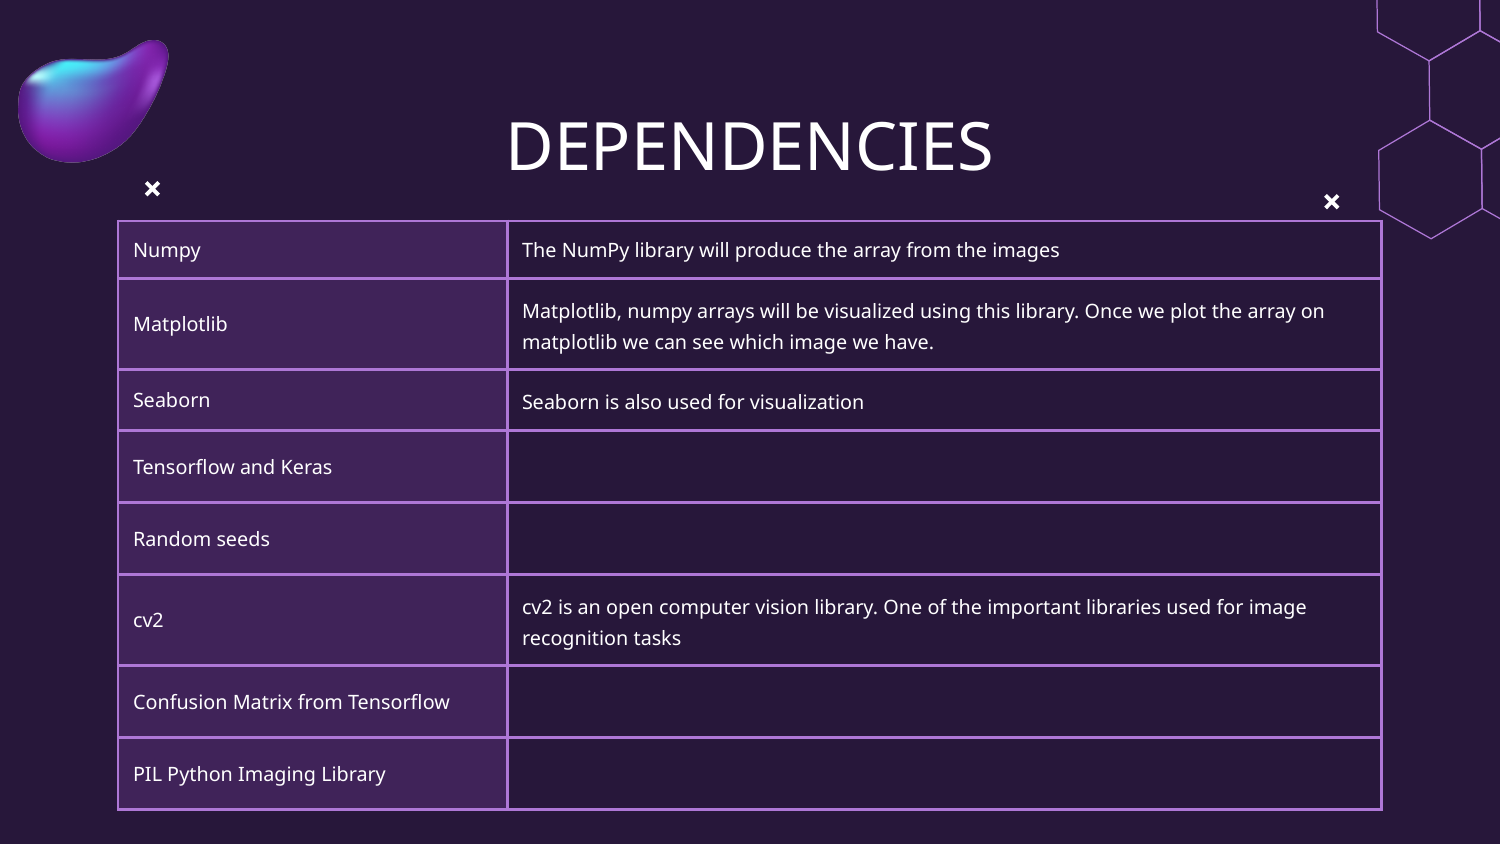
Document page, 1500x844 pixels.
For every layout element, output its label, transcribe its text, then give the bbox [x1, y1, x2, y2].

table_cell PIL Python Imaging Library [119, 739, 506, 808]
table_cell [509, 432, 1380, 501]
table_cell [509, 504, 1380, 573]
title DEPENDENCIES [118, 88, 1382, 183]
table_cell Seaborn [119, 371, 506, 429]
table_cell [509, 667, 1380, 736]
table_cell Tensorflow and Keras [119, 432, 506, 501]
table_cell Seaborn is also used for visualization [509, 371, 1380, 429]
table_cell Matplotlib [119, 280, 506, 368]
table_cell cv2 [119, 576, 506, 664]
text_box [145, 182, 159, 196]
table_header The NumPy library will produce the array from the images [509, 222, 1380, 277]
table_cell Random seeds [119, 504, 506, 573]
table_cell cv2 is an open computer vision library. One of the important libraries used for image recognition tasks [509, 576, 1380, 664]
table_cell Confusion Matrix from Tensorflow [119, 667, 506, 736]
table_cell Matplotlib, numpy arrays will be visualized using this library. Once we plot the array on matplotlib we can see which image we have. [509, 280, 1380, 368]
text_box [1325, 195, 1339, 209]
picture [0, 15, 198, 183]
table_header Numpy [119, 222, 506, 277]
table_cell [509, 739, 1380, 808]
